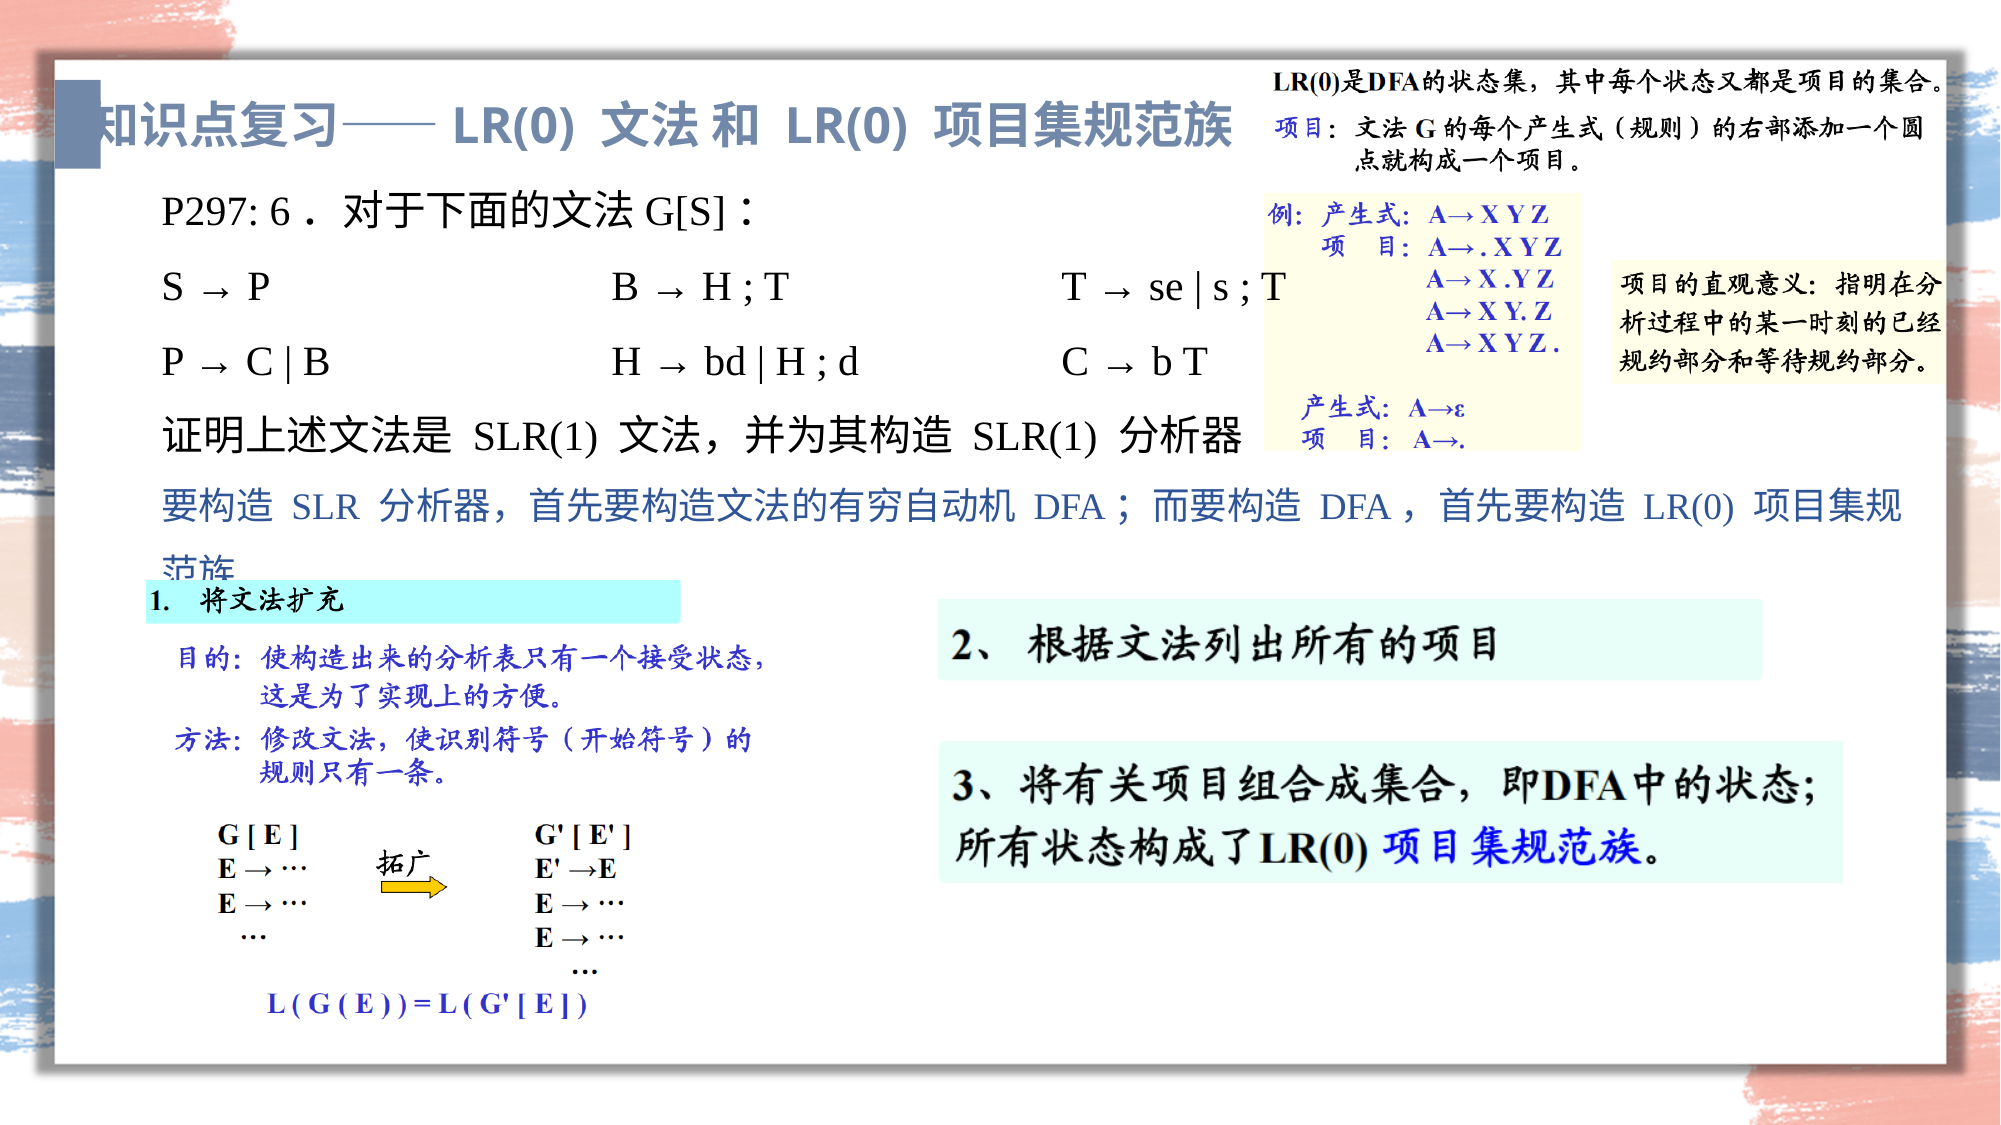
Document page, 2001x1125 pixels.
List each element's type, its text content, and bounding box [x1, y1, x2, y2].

text_box P297: 6．对于下面的文法G[S]： S → P B → H ; T T → se | s ; T P → C | B H → bd | H ; d C → b T 证明上述文法是 SLR(1) 文法，并为其构造 SLR(1) 分析器 要构造 SLR 分析器，首先要构造文法的有穷自动机 DFA；而要构造 DFA，首先要构造 LR(0) 项目集规范族 [146, 151, 1926, 548]
picture [0, 0, 2001, 1125]
text_box [54, 79, 102, 170]
text_box 知识点复习——LR(0) 文法 和 LR(0) 项目集规范族 [74, 86, 1249, 162]
